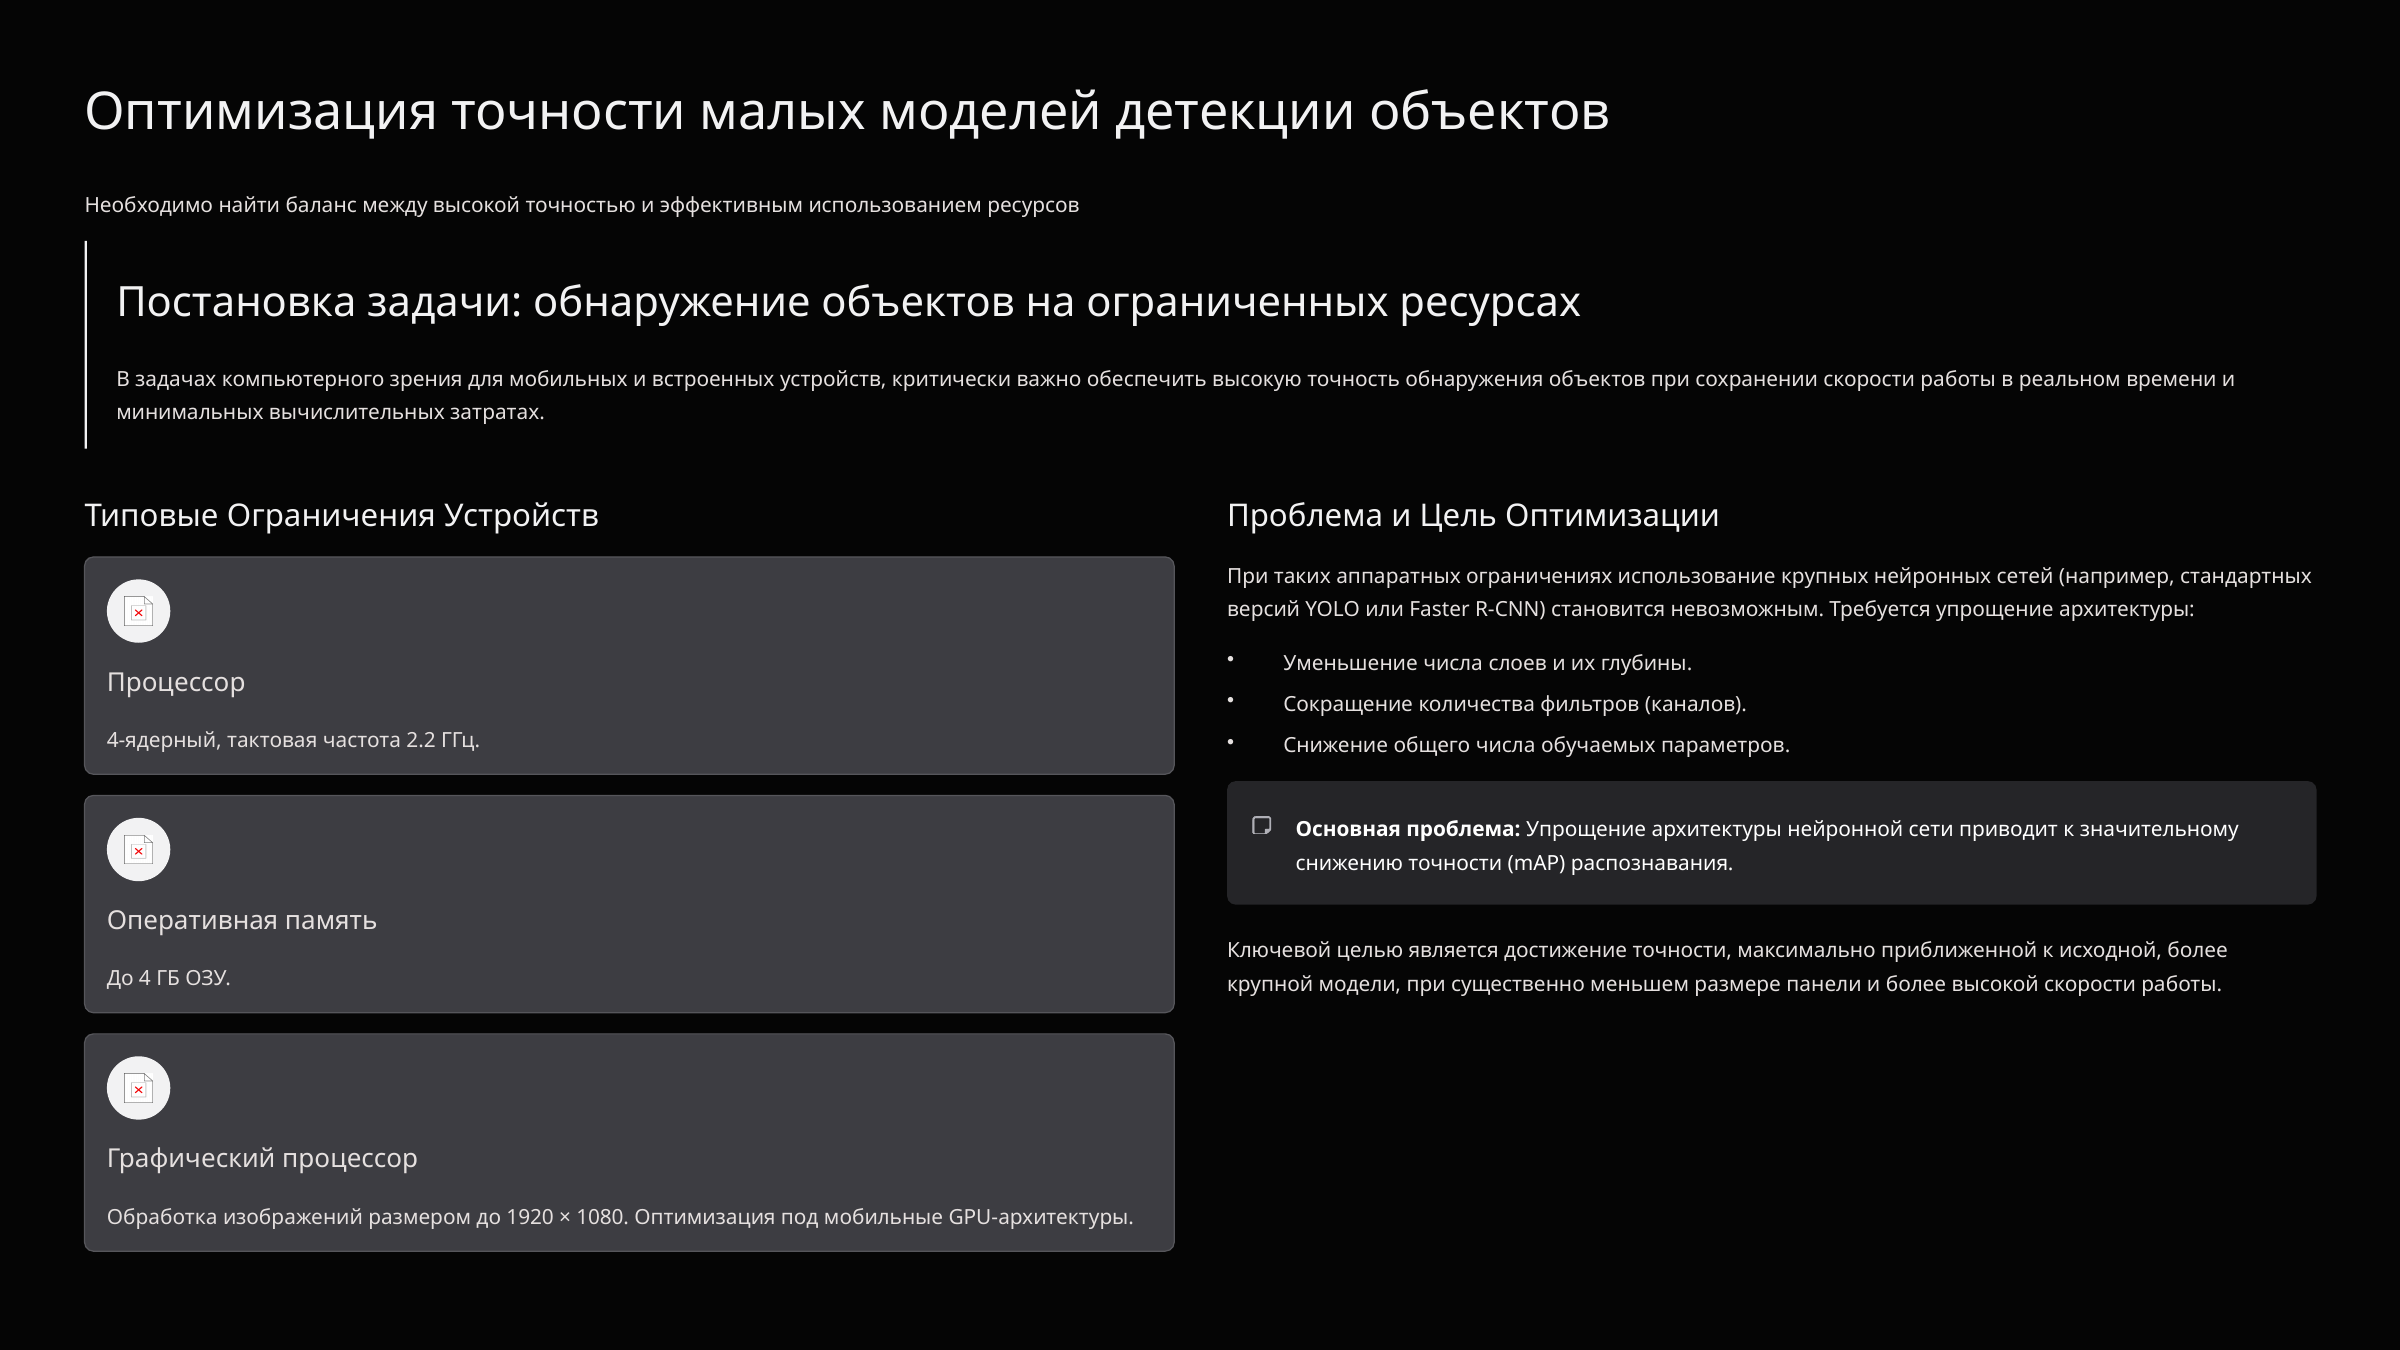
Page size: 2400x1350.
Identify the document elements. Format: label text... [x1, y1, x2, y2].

text_box Графический процессор [106, 1140, 423, 1174]
text_box Обработка изображений размером до 1920 × 1080. Оптимизация под мобильные GPU-архитектуры. [106, 1195, 1152, 1229]
text_box [84, 556, 1175, 775]
text_box Оптимизация точности малых моделей детекции объектов [84, 74, 1627, 141]
text_box [1227, 781, 2317, 905]
picture [124, 1073, 153, 1103]
text_box Снижение общего числа обучаемых параметров. [1227, 723, 2317, 758]
text_box Постановка задачи: обнаружение объектов на ограниченных ресурсах [116, 272, 1592, 326]
text_box [106, 579, 171, 643]
picture [124, 835, 153, 864]
text_box До 4 ГБ ОЗУ. [106, 956, 1152, 991]
text_box Проблема и Цель Оптимизации [1227, 493, 1725, 534]
text_box Основная проблема: Упрощение архитектуры нейронной сети приводит к значительному снижению точности (mAP) распознавания. [1295, 807, 2296, 876]
text_box Необходимо найти баланс между высокой точностью и эффективным использованием ресурсов [84, 183, 2316, 218]
text_box [106, 817, 171, 882]
text_box Уменьшение числа слоев и их глубины. [1227, 641, 2317, 675]
text_box Сокращение количества фильтров (каналов). [1227, 682, 2317, 717]
text_box [84, 1033, 1175, 1252]
picture [124, 596, 153, 626]
text_box Оперативная память [106, 902, 381, 936]
text_box В задачах компьютерного зрения для мобильных и встроенных устройств, критически важно обеспечить высокую точность обнаружения объектов при сохранении скорости работы в реальном времени и минимальных вычислительных затратах. [116, 357, 2316, 425]
text_box При таких аппаратных ограничениях использование крупных нейронных сетей (например, стандартных версий YOLO или Faster R-CNN) становится невозможным. Требуется упрощение архитектуры: [1227, 554, 2317, 622]
text_box Типовые Ограничения Устройств [84, 493, 606, 534]
text_box [84, 795, 1175, 1013]
text_box [106, 1056, 171, 1120]
text_box 4-ядерный, тактовая частота 2.2 ГГц. [106, 718, 1152, 752]
text_box Процессор [106, 663, 372, 697]
picture [1248, 812, 1275, 834]
text_box Ключевой целью является достижение точности, максимально приближенной к исходной, более крупной модели, при существенно меньшем размере панели и более высокой скорости работы. [1227, 928, 2317, 997]
